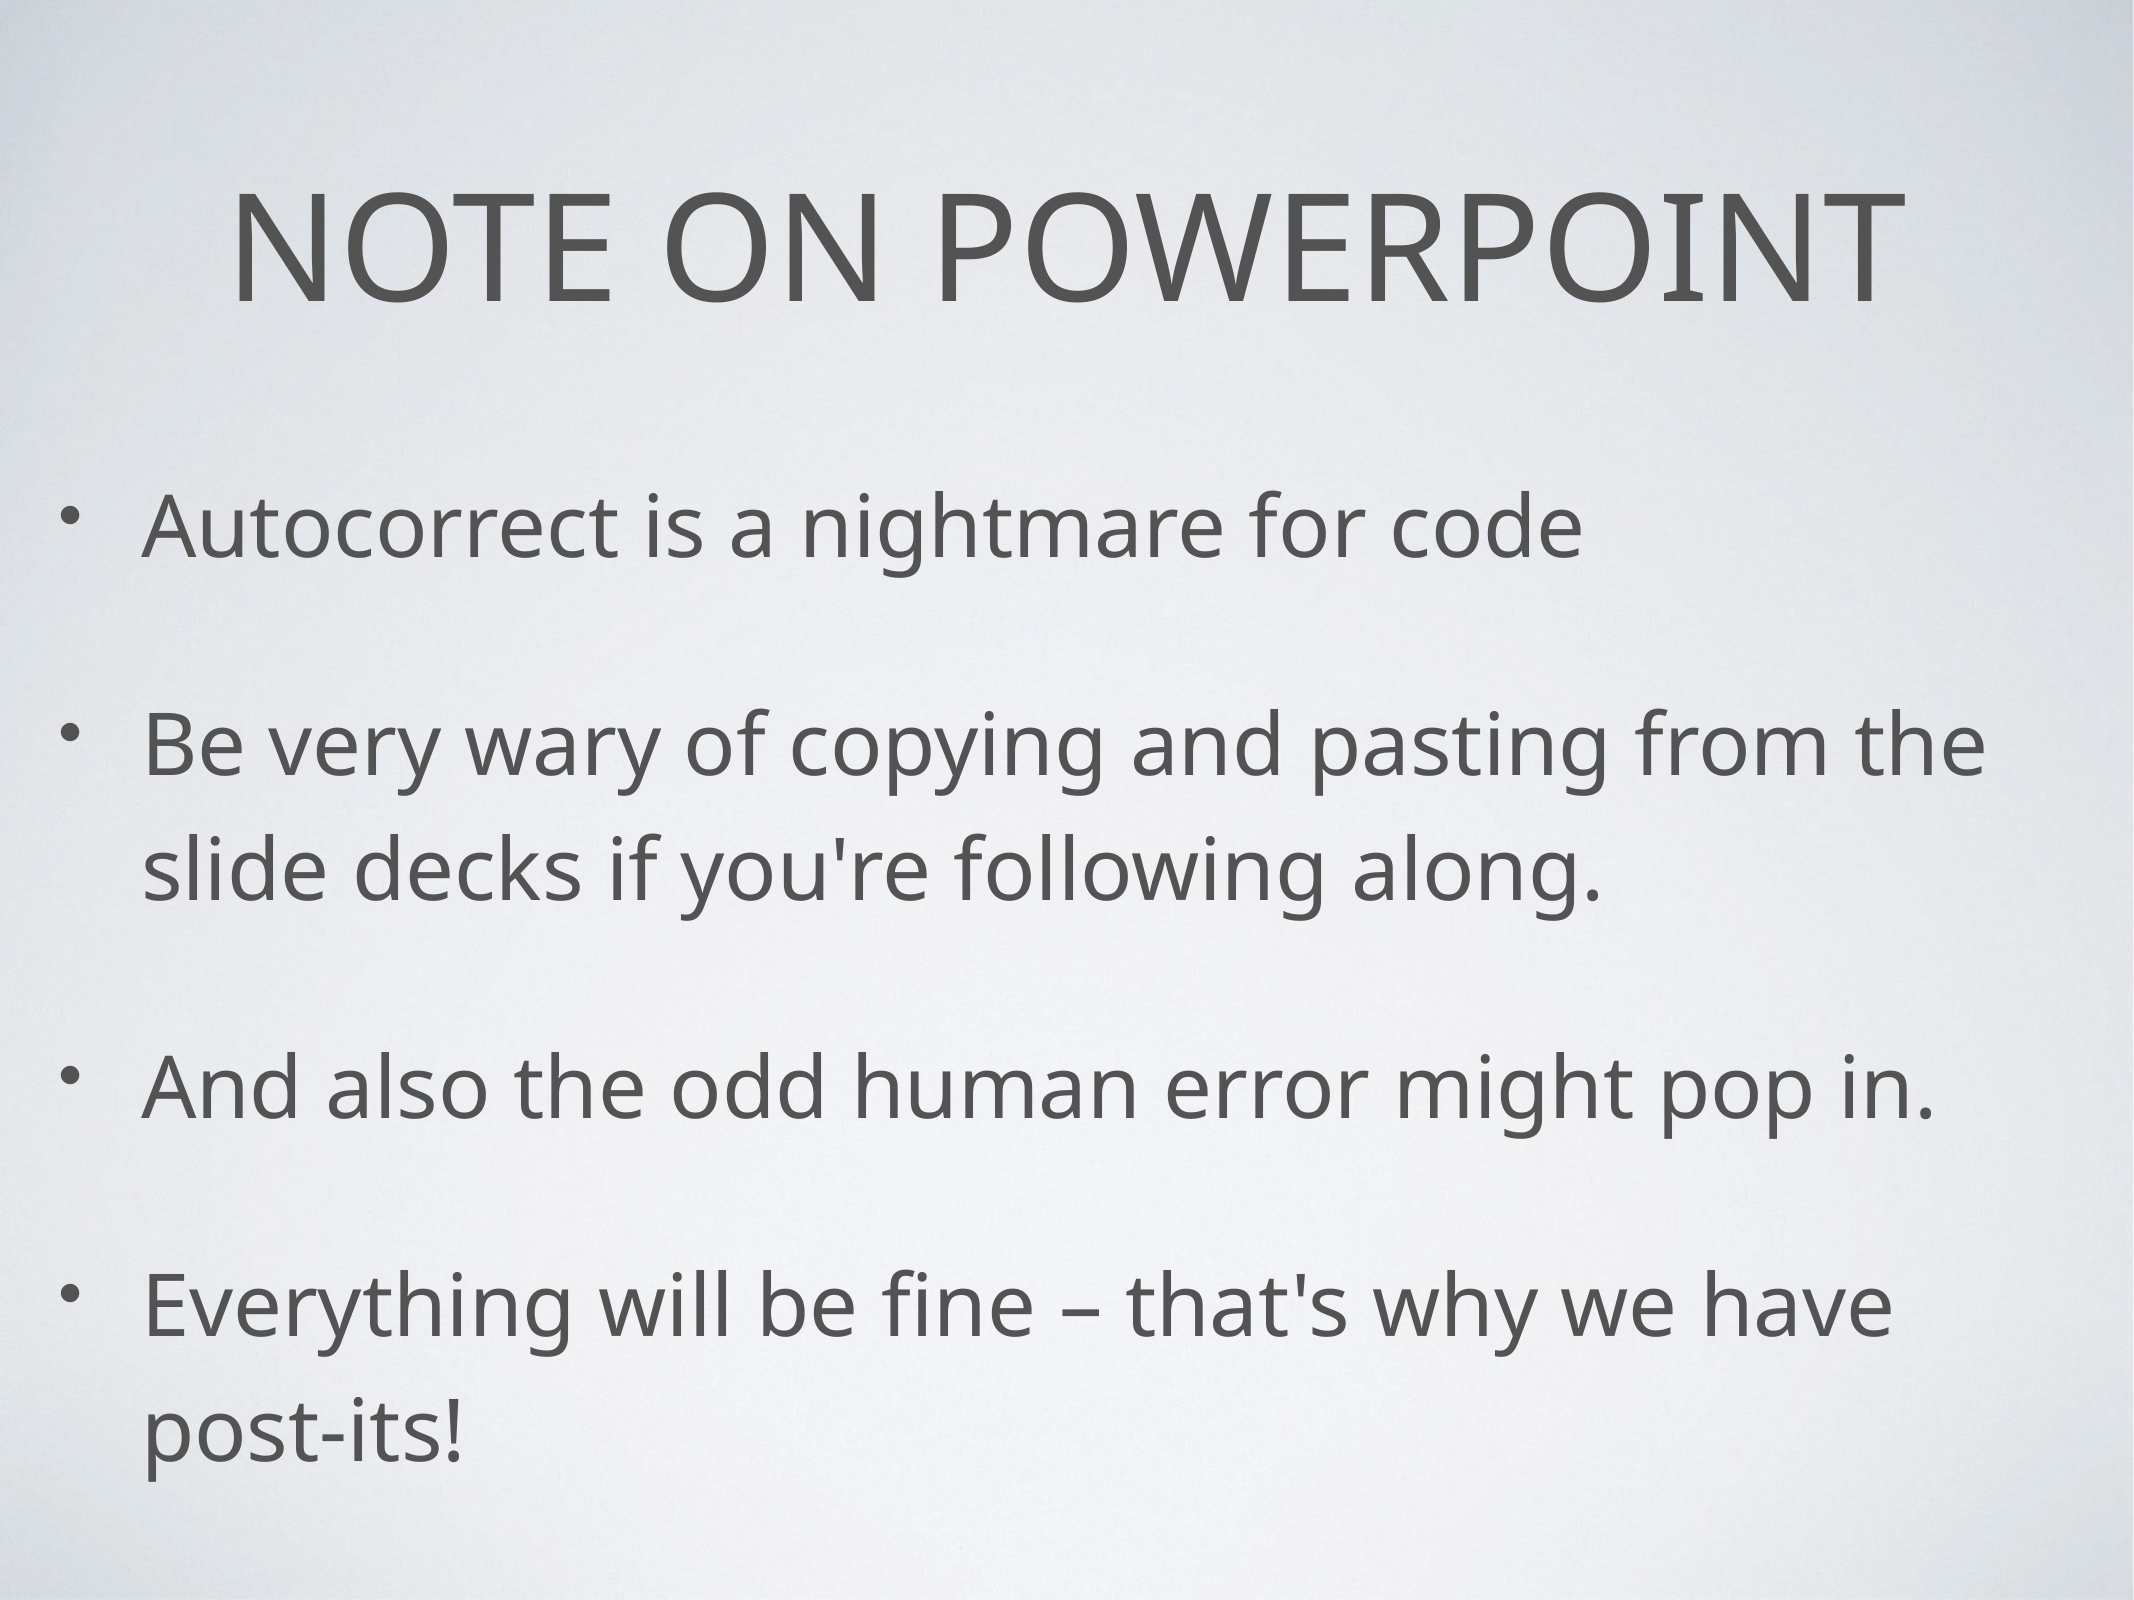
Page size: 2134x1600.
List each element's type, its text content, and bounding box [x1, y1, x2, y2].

list Autocorrect is a nightmare for code Be very wary of copying and pasting from the slide decks if you're following along. And also the odd human error might pop in. Everything will be fine – that's why we have post-its! [57, 447, 2076, 1482]
picture [0, 0, 2134, 1600]
title Note on Powerpoint [57, 41, 2076, 443]
